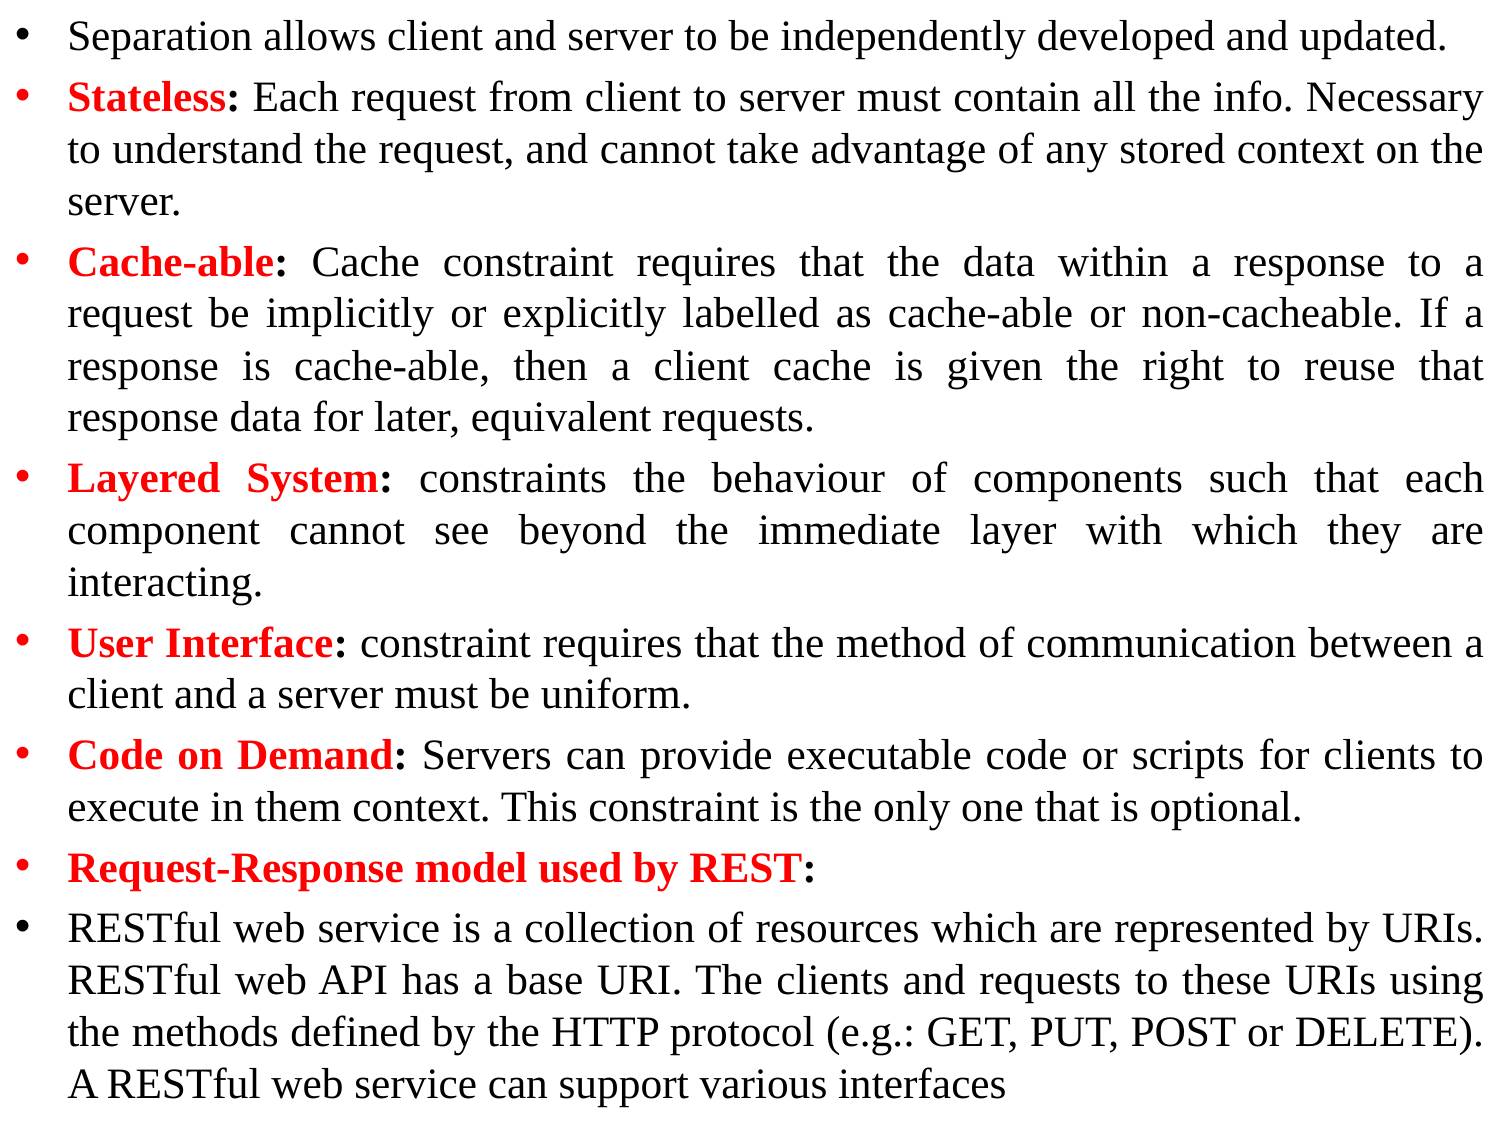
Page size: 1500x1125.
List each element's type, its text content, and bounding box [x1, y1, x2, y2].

list Separation allows client and server to be independently developed and updated. Stateless: Each request from client to server must contain all the info. Necessary to understand the request, and cannot take advantage of any stored context on the server. Cache-able: Cache constraint requires that the data within a response to a request be implicitly or explicitly labelled as cache-able or non-cacheable. If a response is cache-able, then a client cache is given the right to reuse that response data for later, equivalent requests. Layered System: constraints the behaviour of components such that each component cannot see beyond the immediate layer with which they are interacting. User Interface: constraint requires that the method of communication between a client and a server must be uniform. Code on Demand: Servers can provide executable code or scripts for clients to execute in them context. This constraint is the only one that is optional. Request-Response model used by REST: RESTful web service is a collection of resources which are represented by URIs. RESTful web API has a base URI. The clients and requests to these URIs using the methods defined by the HTTP protocol (e.g.: GET, PUT, POST or DELETE). A RESTful web service can support various interfaces [0, 0, 1500, 1125]
